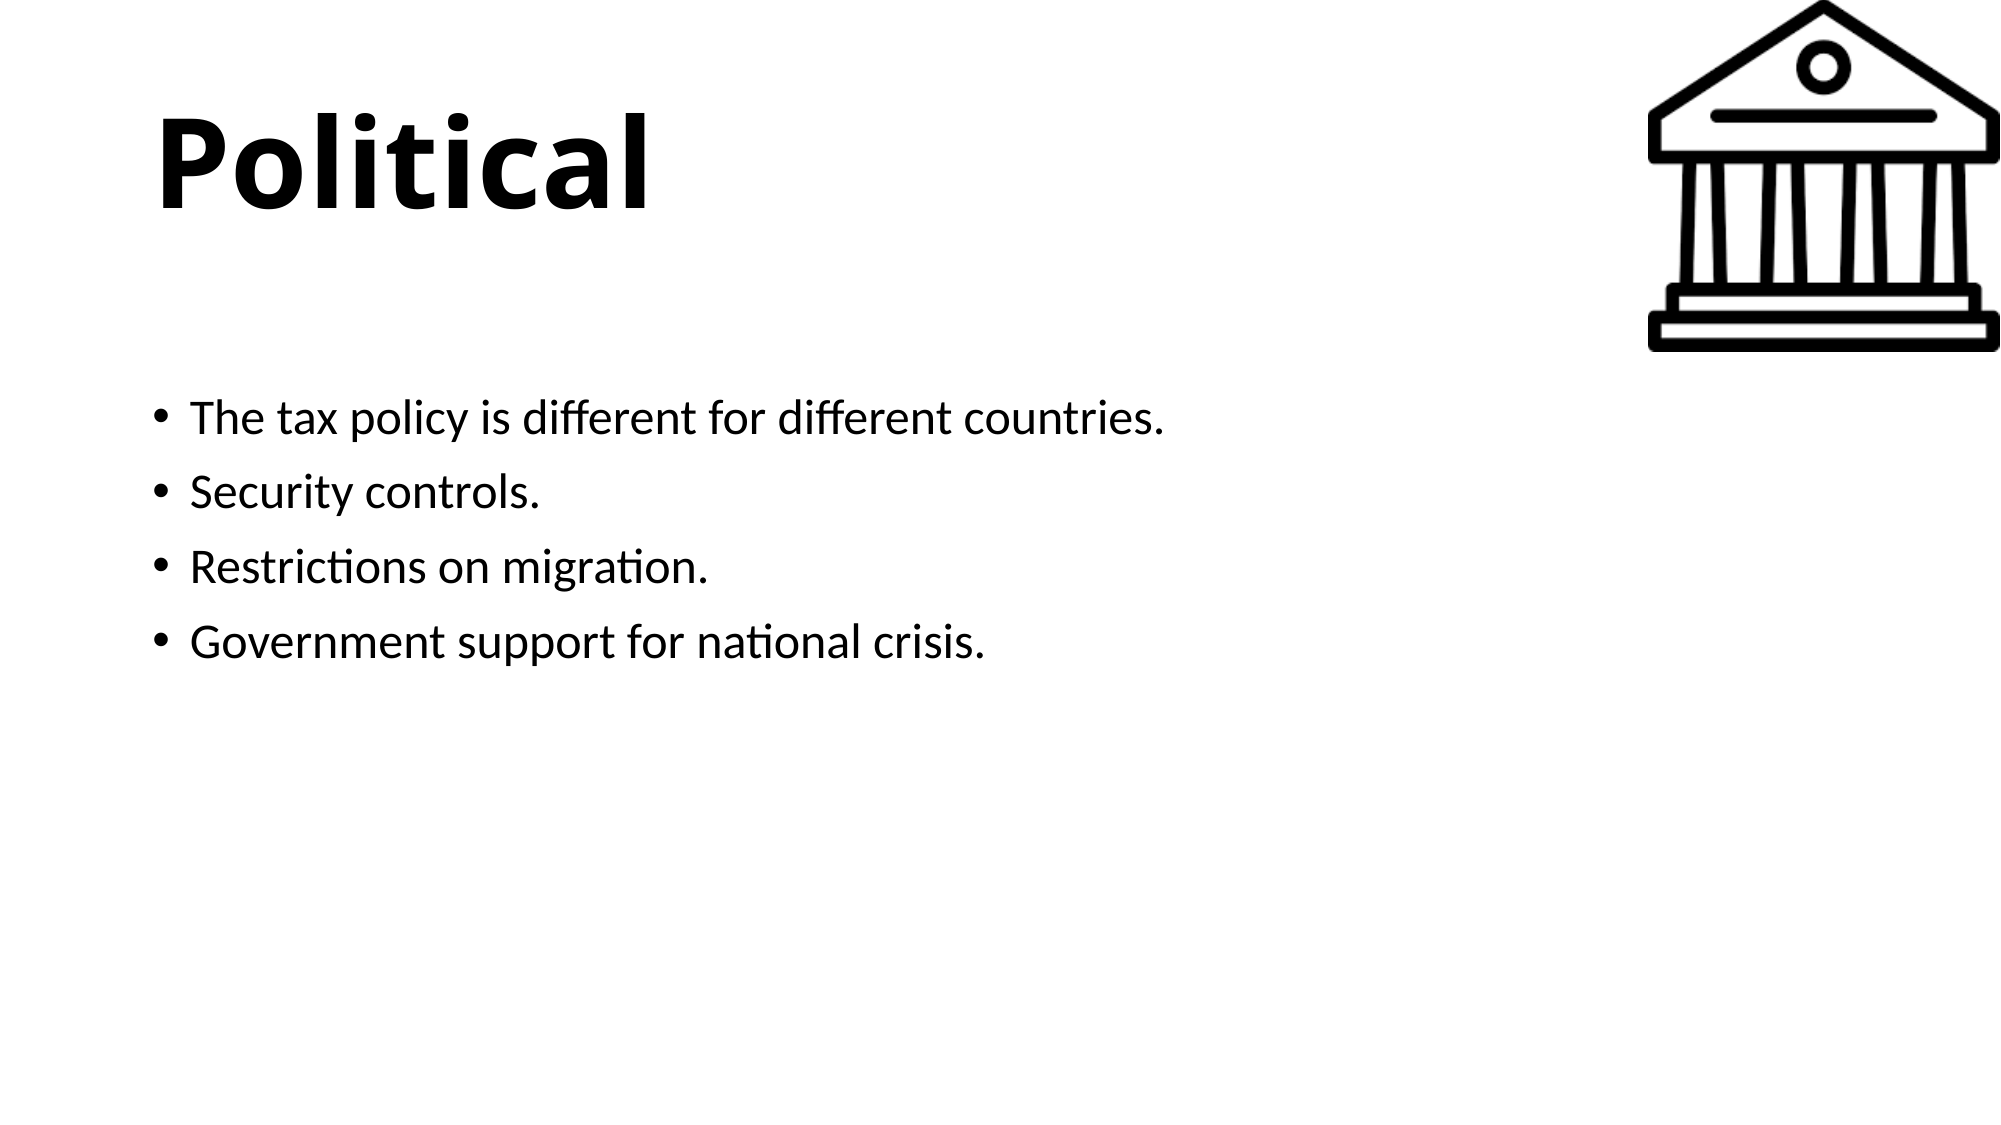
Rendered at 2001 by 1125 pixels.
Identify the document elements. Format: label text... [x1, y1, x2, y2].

list The tax policy is different for different countries. Security controls. Restrictions on migration. Government support for national crisis. [137, 383, 1863, 1098]
title Political [137, 59, 1648, 278]
picture [1648, 0, 2000, 352]
